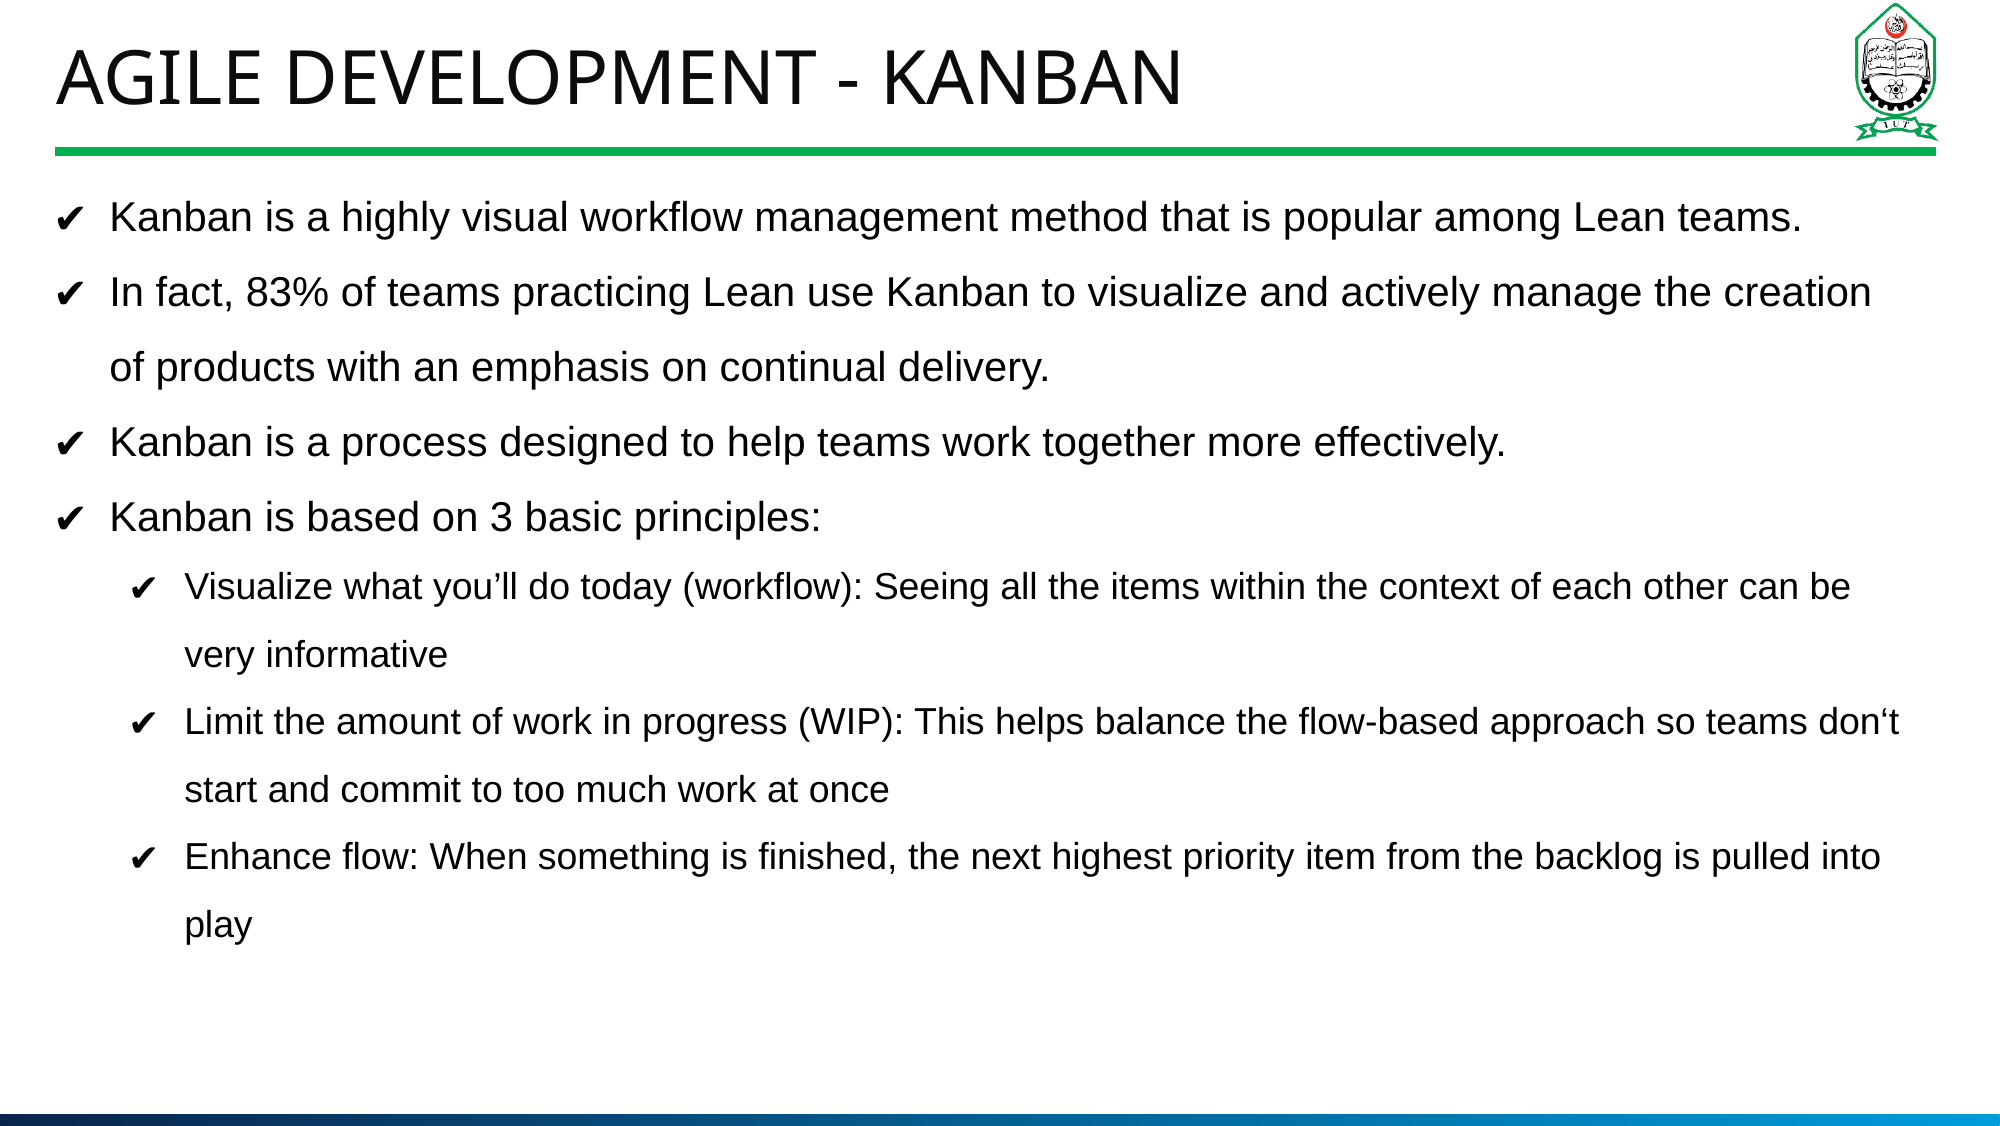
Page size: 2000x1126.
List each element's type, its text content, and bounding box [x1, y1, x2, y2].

text_box Kanban is a highly visual workflow management method that is popular among Lean teams. In fact, 83% of teams practicing Lean use Kanban to visualize and actively manage the creation of products with an emphasis on continual delivery. Kanban is a process designed to help teams work together more effectively. Kanban is based on 3 basic principles: Visualize what you’ll do today (workflow): Seeing all the items within the context of each other can be very informative Limit the amount of work in progress (WIP): This helps balance the flow-based approach so teams don‘t start and commit to too much work at once Enhance flow: When something is finished, the next highest priority item from the backlog is pulled into play [38, 157, 1935, 952]
picture [1854, 3, 1939, 141]
picture [1086, 1114, 1091, 1125]
picture [1054, 1114, 1058, 1125]
title Agile Development - Kanban [56, 39, 1735, 157]
